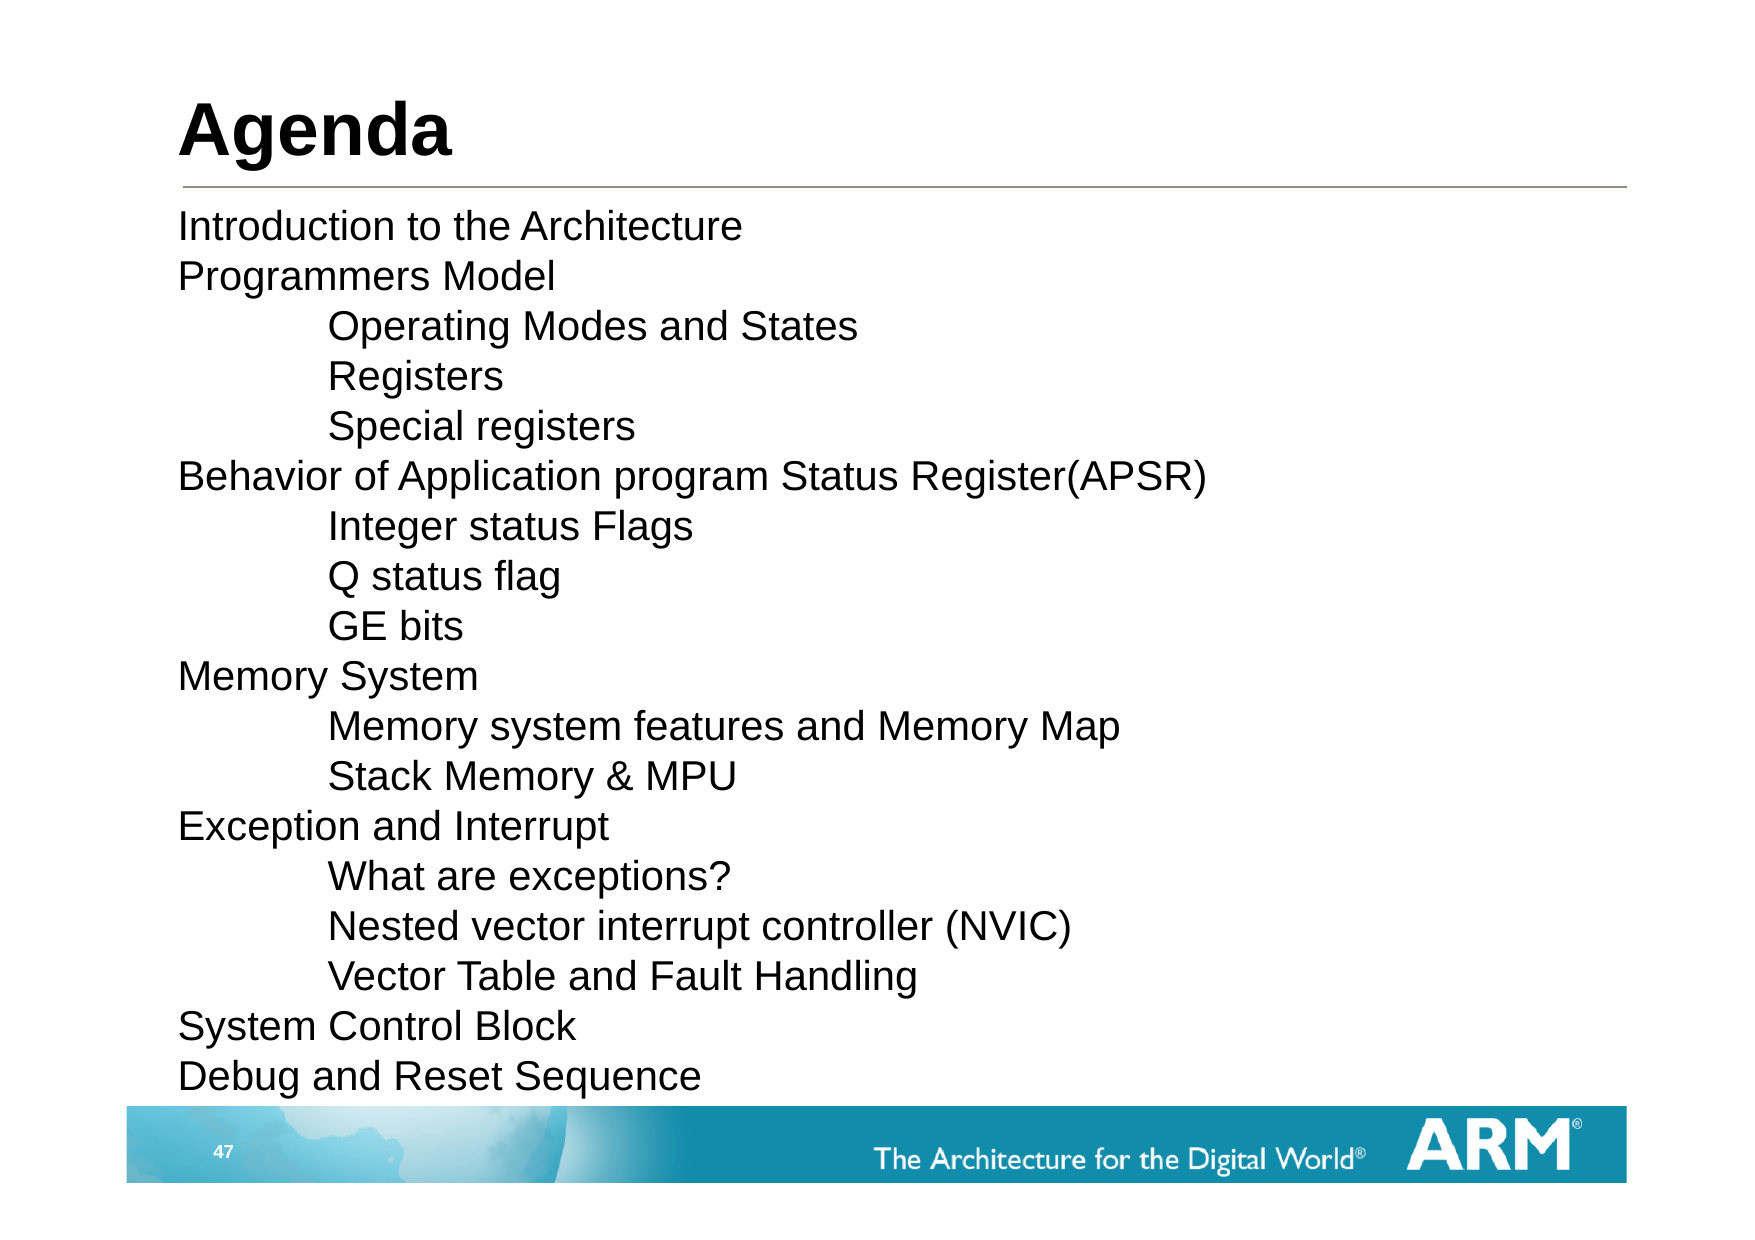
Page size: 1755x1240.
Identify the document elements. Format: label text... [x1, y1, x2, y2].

text_box Introduction to the Architecture Programmers Model Operating Modes and States Registers Special registers Behavior of Application program Status Register(APSR) Integer status Flags Q status flag GE bits Memory System Memory system features and Memory Map Stack Memory & MPU Exception and Interrupt What are exceptions? Nested vector interrupt controller (NVIC) Vector Table and Fault Handling System Control Block Debug and Reset Sequence [175, 198, 1610, 570]
picture [126, 1106, 1627, 1183]
title Agenda [173, 80, 1581, 172]
slide_number 47 [198, 1139, 287, 1187]
